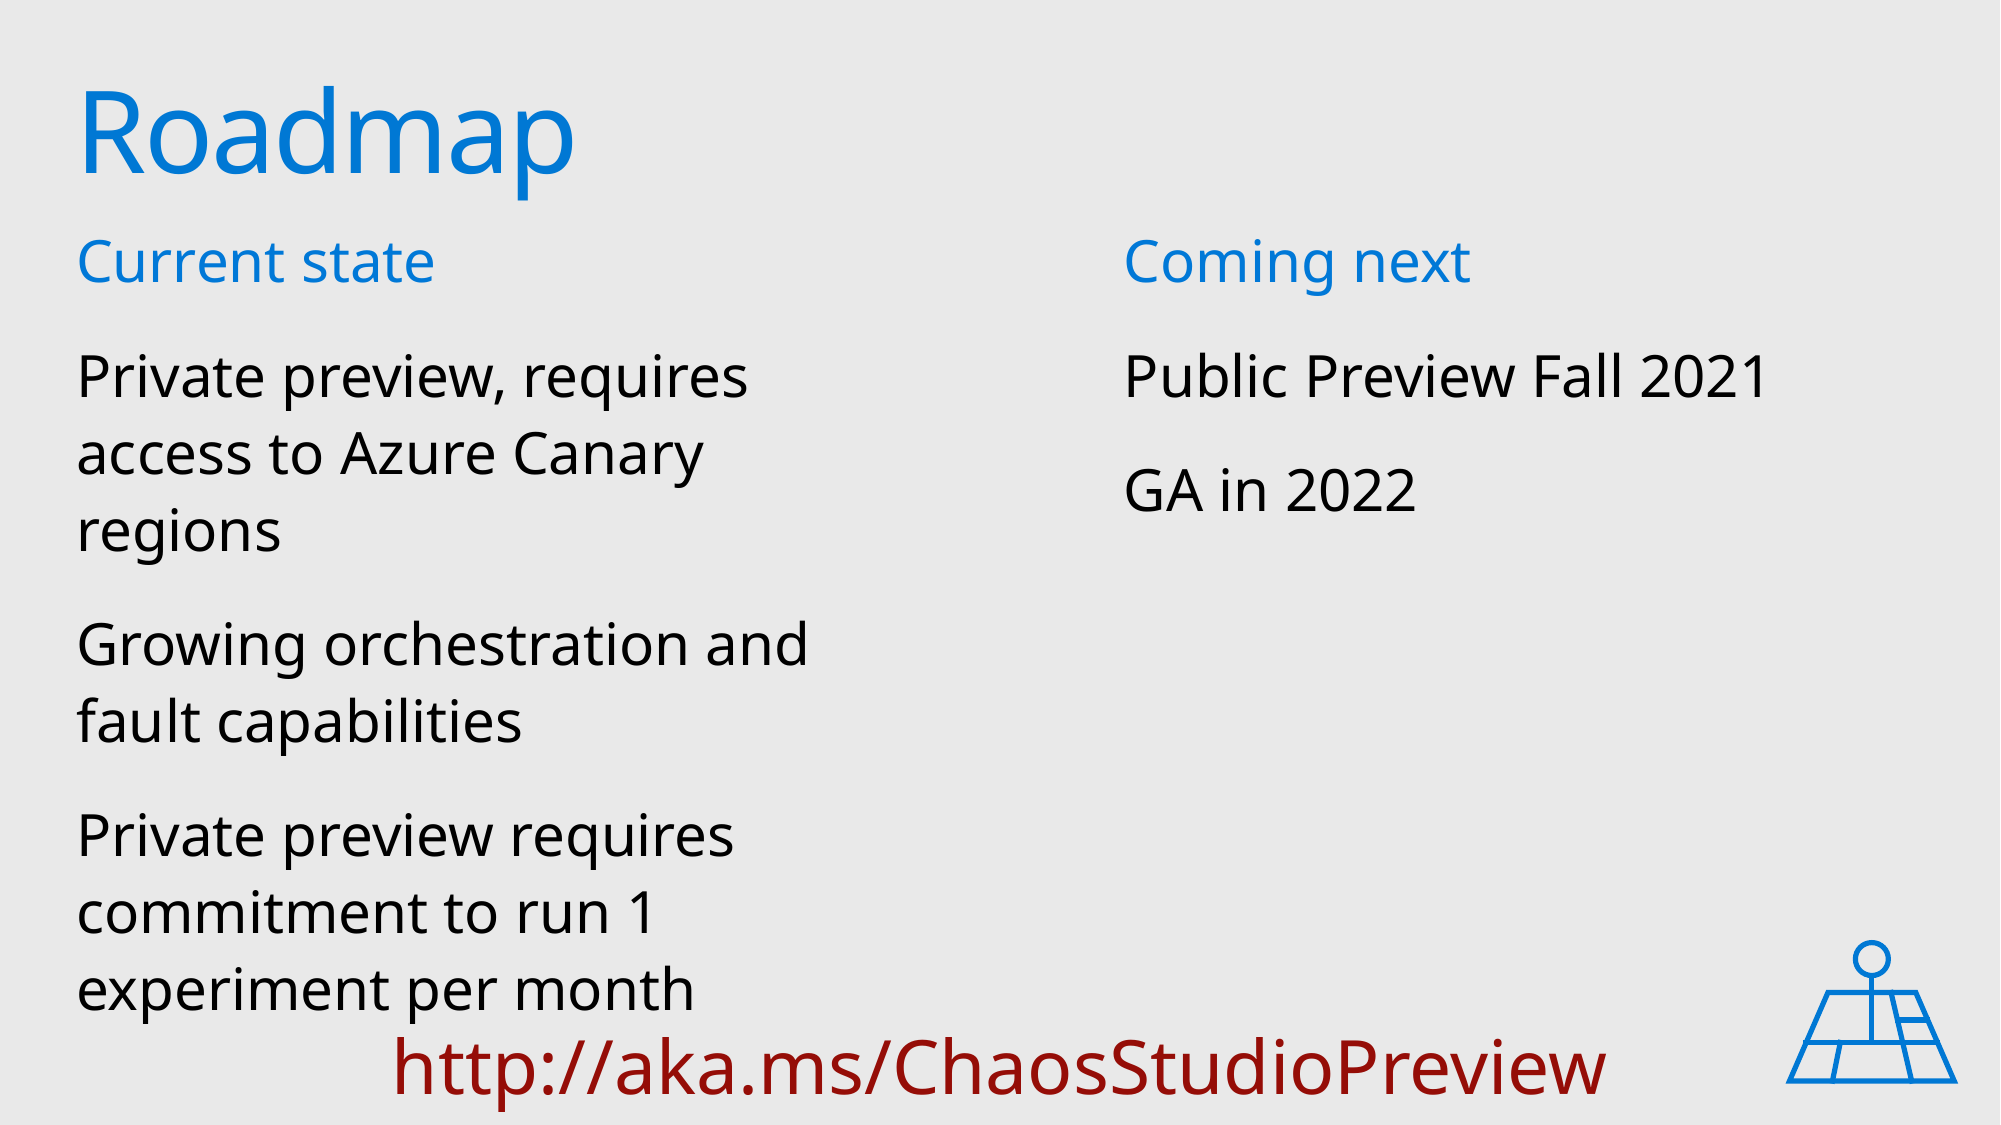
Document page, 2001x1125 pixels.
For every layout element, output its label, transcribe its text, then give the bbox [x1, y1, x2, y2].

list Coming next Public Preview Fall 2021 GA in 2022 [1123, 217, 1890, 579]
text_box [1789, 942, 1955, 1082]
list Current state Private preview, requires access to Azure Canary regions Growing orchestration and fault capabilities Private preview requires commitment to run 1 experiment per month [76, 217, 877, 907]
title Roadmap [75, 75, 1925, 173]
text_box http://aka.ms/ChaosStudioPreview [296, 1011, 1704, 1117]
